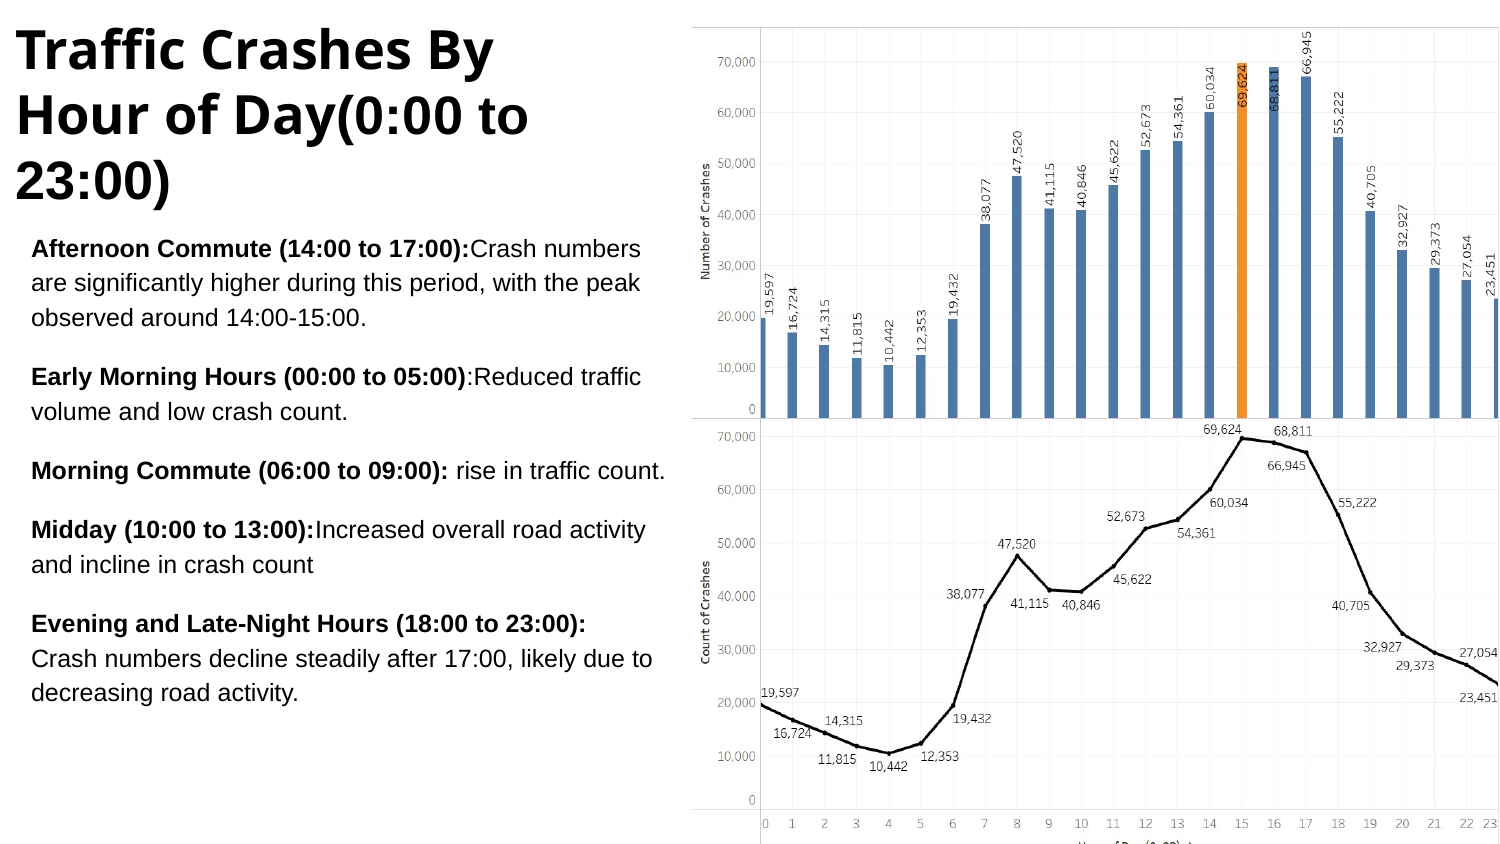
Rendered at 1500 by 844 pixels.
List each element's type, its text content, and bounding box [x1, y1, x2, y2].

list Afternoon Commute (14:00 to 17:00):Crash numbers are significantly higher during this period, with the peak observed around 14:00-15:00. Early Morning Hours (00:00 to 05:00):Reduced traffic volume and low crash count. Morning Commute (06:00 to 09:00): rise in traffic count. Midday (10:00 to 13:00):Increased overall road activity and incline in crash count Evening and Late-Night Hours (18:00 to 23:00): Crash numbers decline steadily after 17:00, likely due to decreasing road activity. [15, 212, 680, 726]
title Traffic Crashes By Hour of Day(0:00 to 23:00) [0, 0, 652, 227]
picture [685, 24, 1500, 844]
